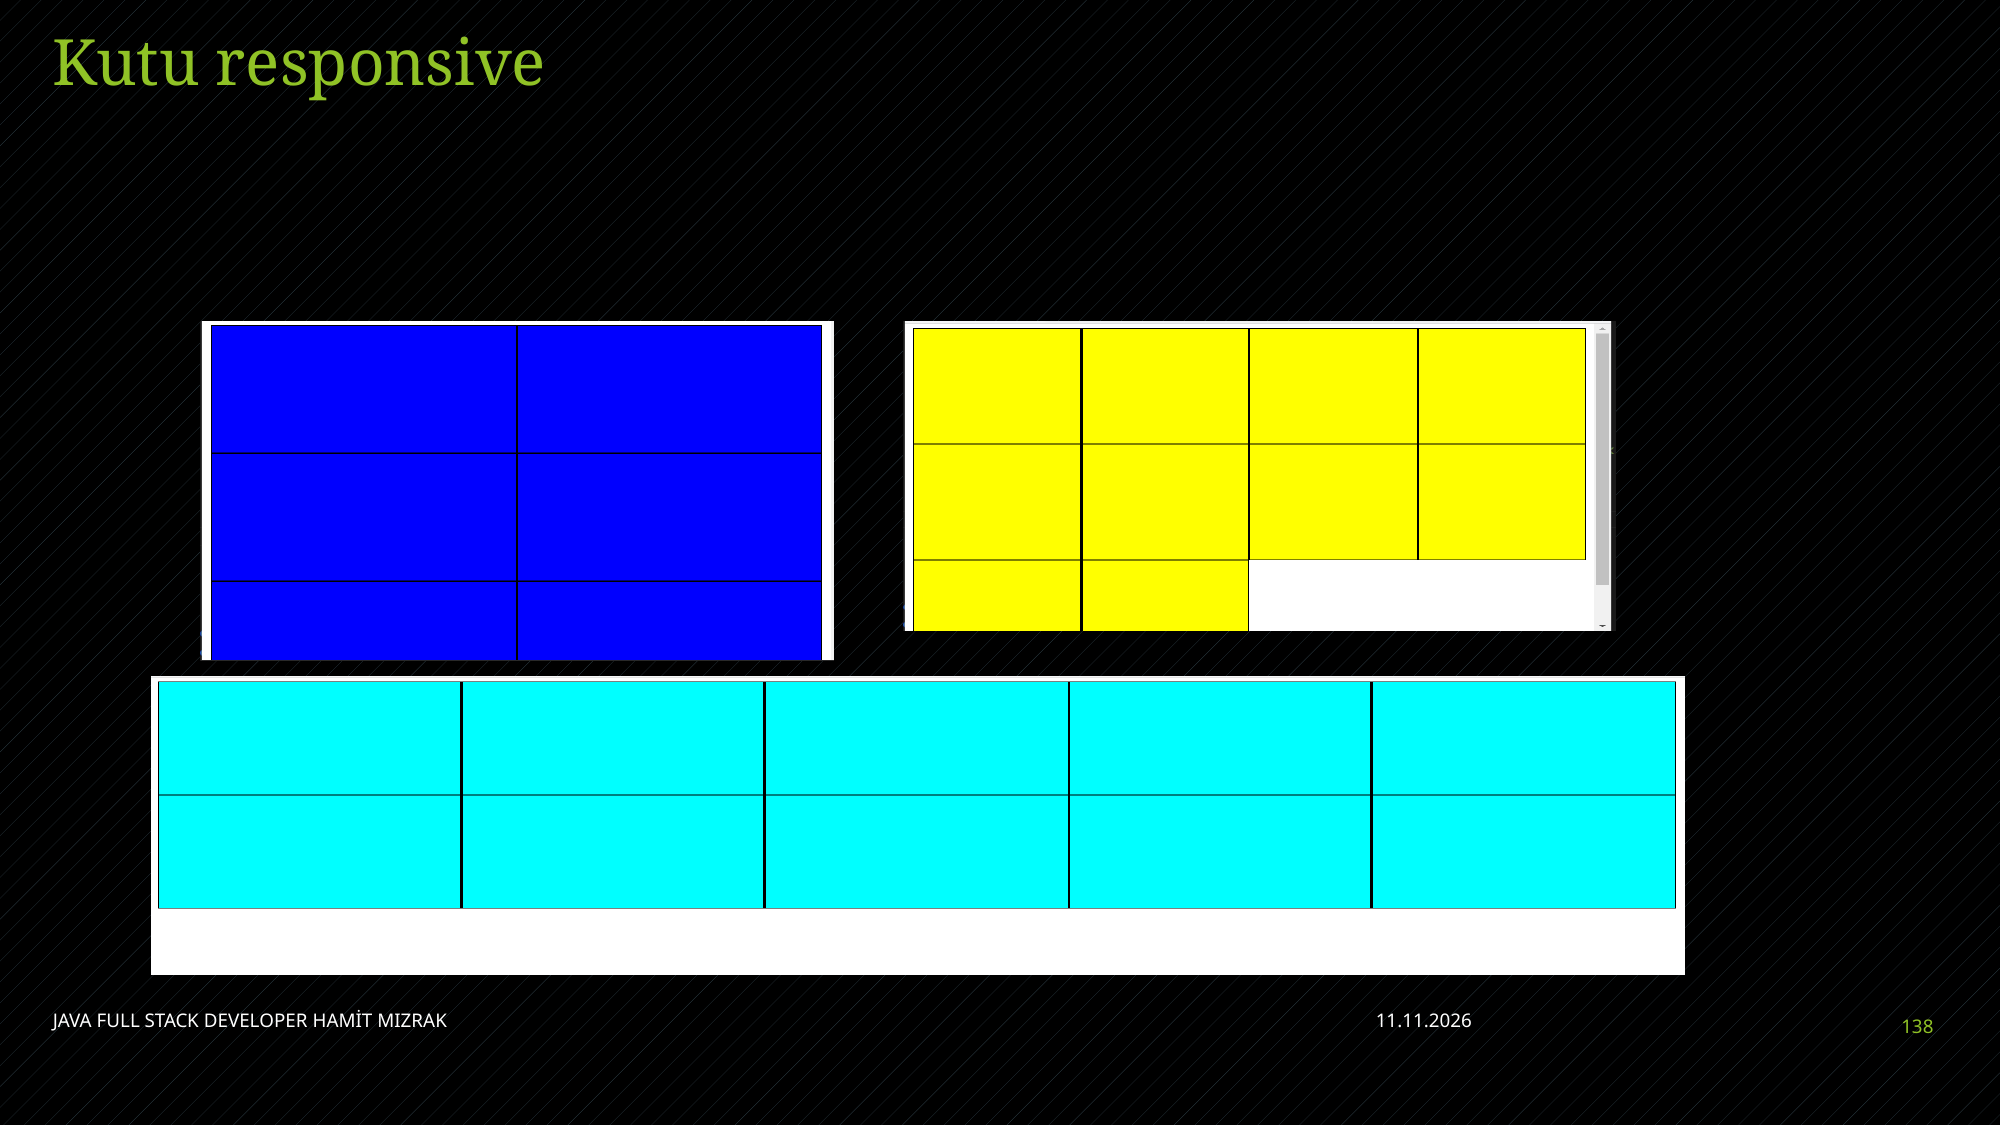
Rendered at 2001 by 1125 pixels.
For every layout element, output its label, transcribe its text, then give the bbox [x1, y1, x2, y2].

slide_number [1181, 991, 1487, 1051]
picture [903, 321, 1616, 631]
title Kutu responsive [37, 14, 1949, 107]
slide_number 138 [1836, 997, 1949, 1058]
footer JAVA FULL STACK DEVELOPER HAMİT MIZRAK [37, 991, 1145, 1051]
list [199, 321, 834, 661]
picture [151, 676, 1685, 976]
